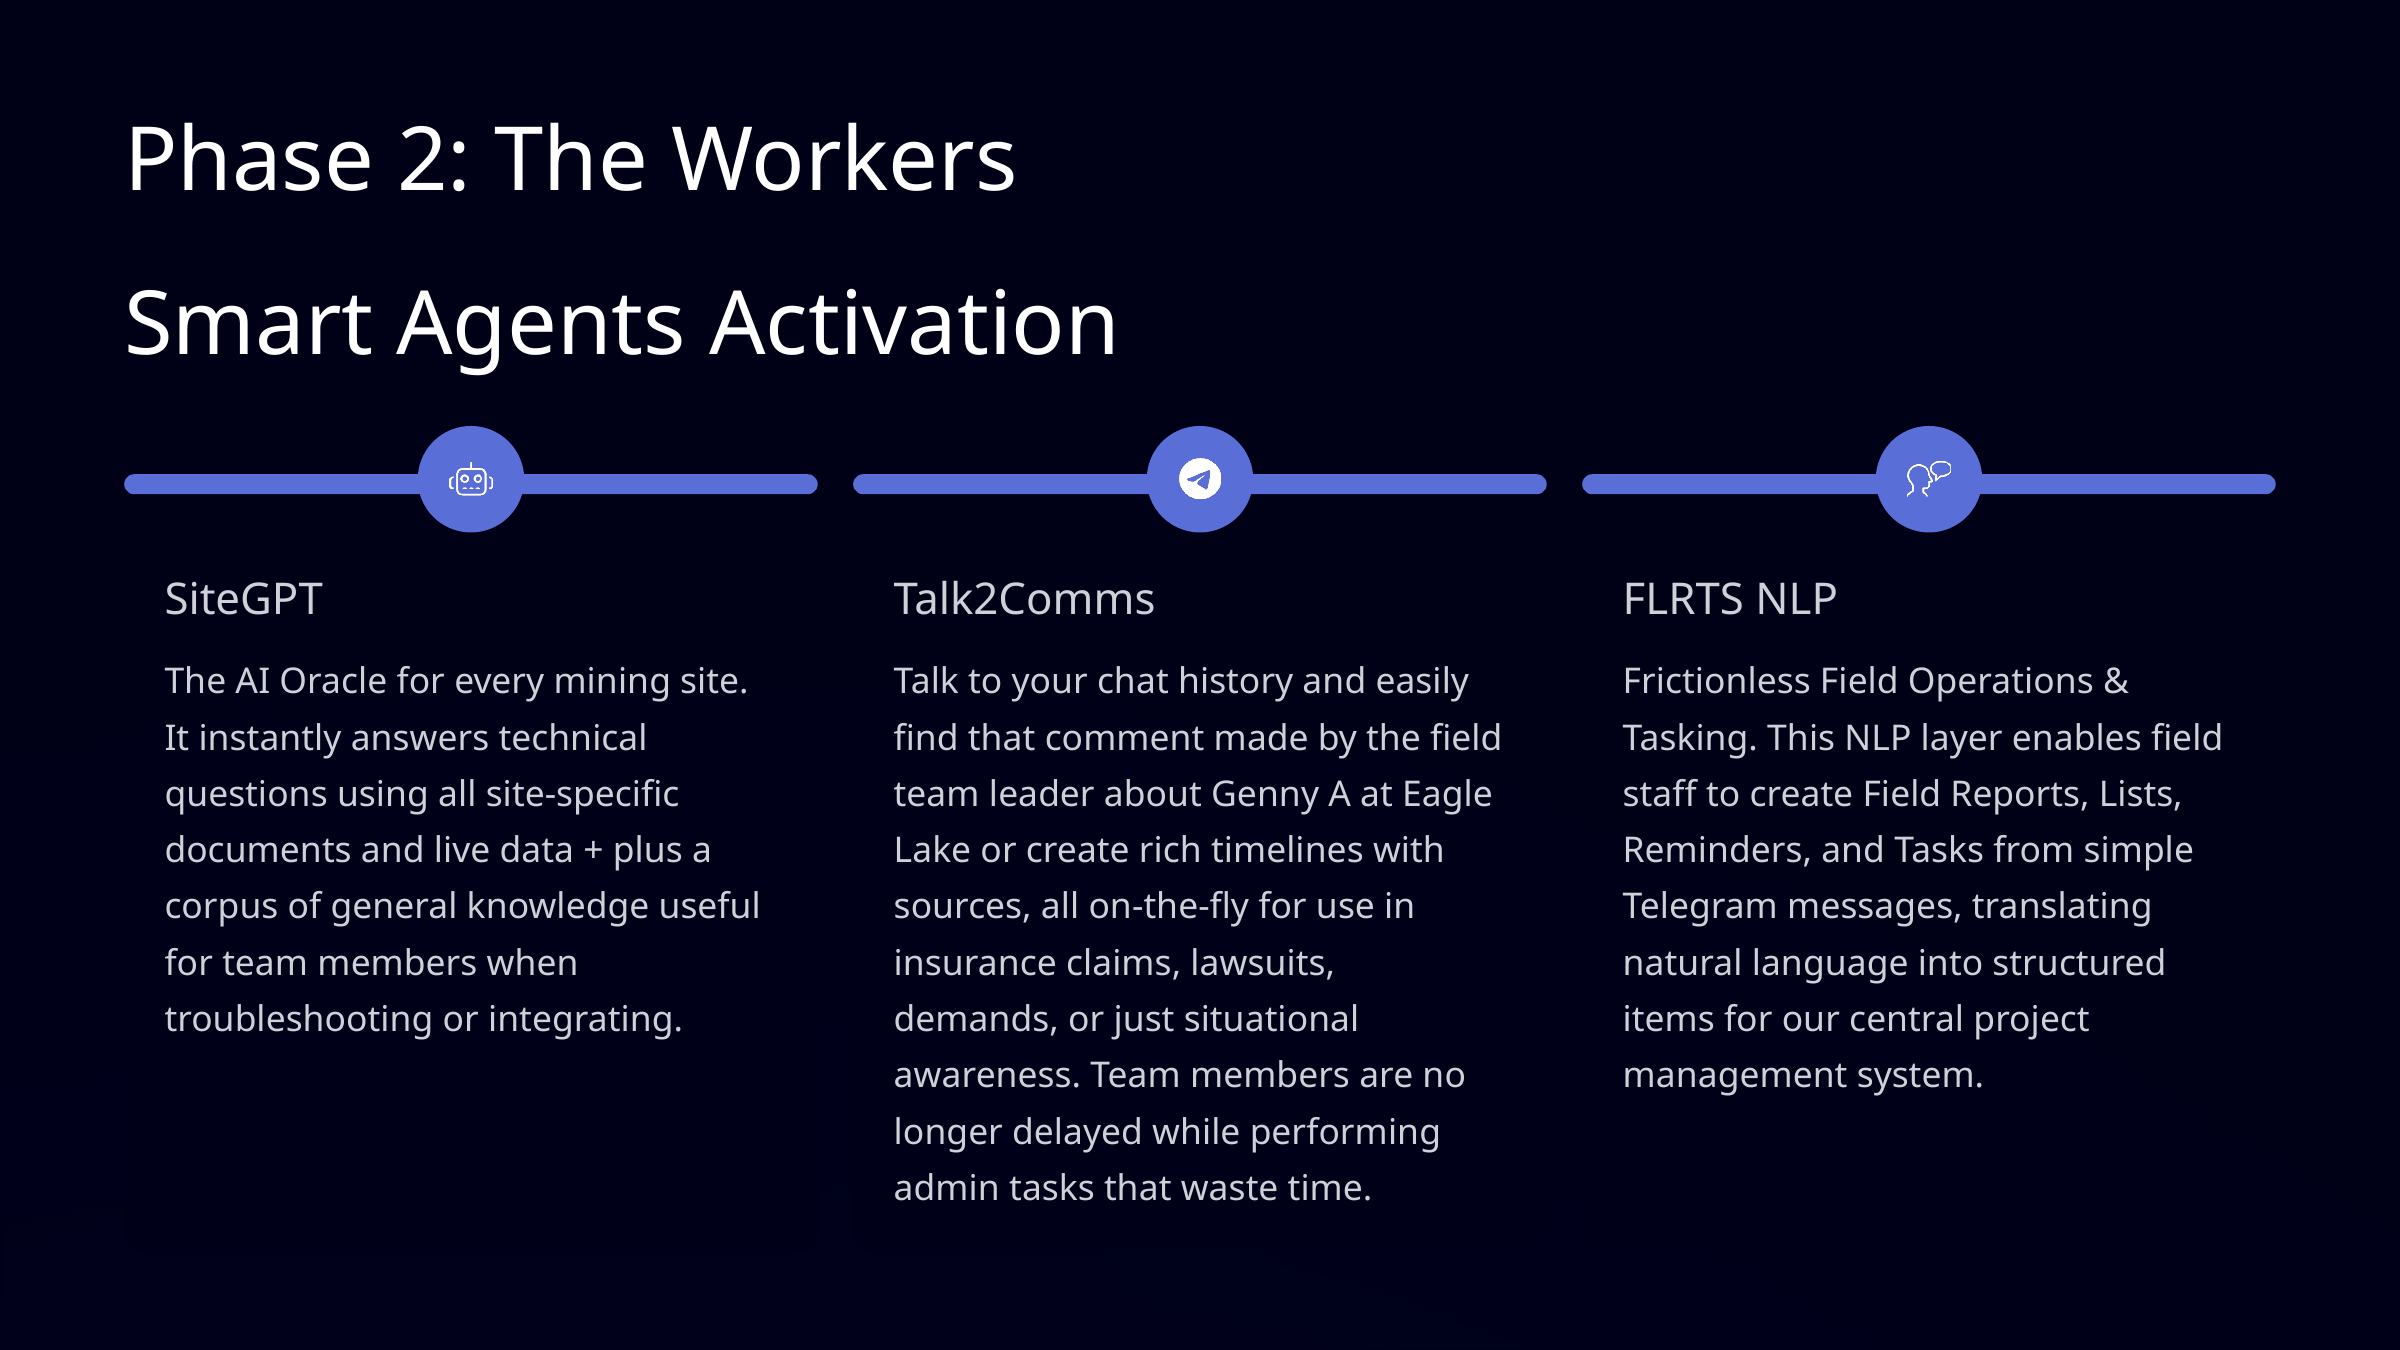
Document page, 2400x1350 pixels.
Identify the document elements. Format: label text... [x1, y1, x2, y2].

text_box Smart Agents Activation [124, 261, 1093, 373]
text_box [124, 491, 818, 1254]
text_box Phase 2: The Workers [124, 97, 1012, 209]
text_box [1875, 425, 1983, 533]
text_box [1252, 474, 1547, 495]
text_box Frictionless Field Operations & Tasking. This NLP layer enables field staff to create Field Reports, Lists, Reminders, and Tasks from simple Telegram messages, translating natural language into structured items for our central project management system. [1622, 644, 2236, 1099]
text_box Talk2Comms [893, 567, 1338, 624]
picture [1178, 452, 1222, 506]
text_box FLRTS NLP [1622, 567, 2067, 624]
text_box [124, 474, 419, 495]
text_box [1582, 474, 1877, 495]
text_box [417, 425, 525, 533]
text_box The AI Oracle for every mining site. It instantly answers technical questions using all site-specific documents and live data + plus a corpus of general knowledge useful for team members when troubleshooting or integrating. [164, 644, 778, 986]
picture [1907, 452, 1951, 506]
text_box [853, 474, 1148, 495]
text_box SiteGPT [164, 567, 609, 624]
text_box [853, 491, 1547, 1254]
text_box [523, 474, 818, 495]
text_box Talk to your chat history and easily find that comment made by the field team leader about Genny A at Eagle Lake or create rich timelines with sources, all on-the-fly for use in insurance claims, lawsuits, demands, or just situational awareness. Team members are no longer delayed while performing admin tasks that waste time. [893, 644, 1507, 1213]
text_box [1582, 491, 2276, 1254]
picture [449, 452, 493, 506]
text_box [1981, 474, 2276, 495]
text_box [1146, 425, 1254, 533]
